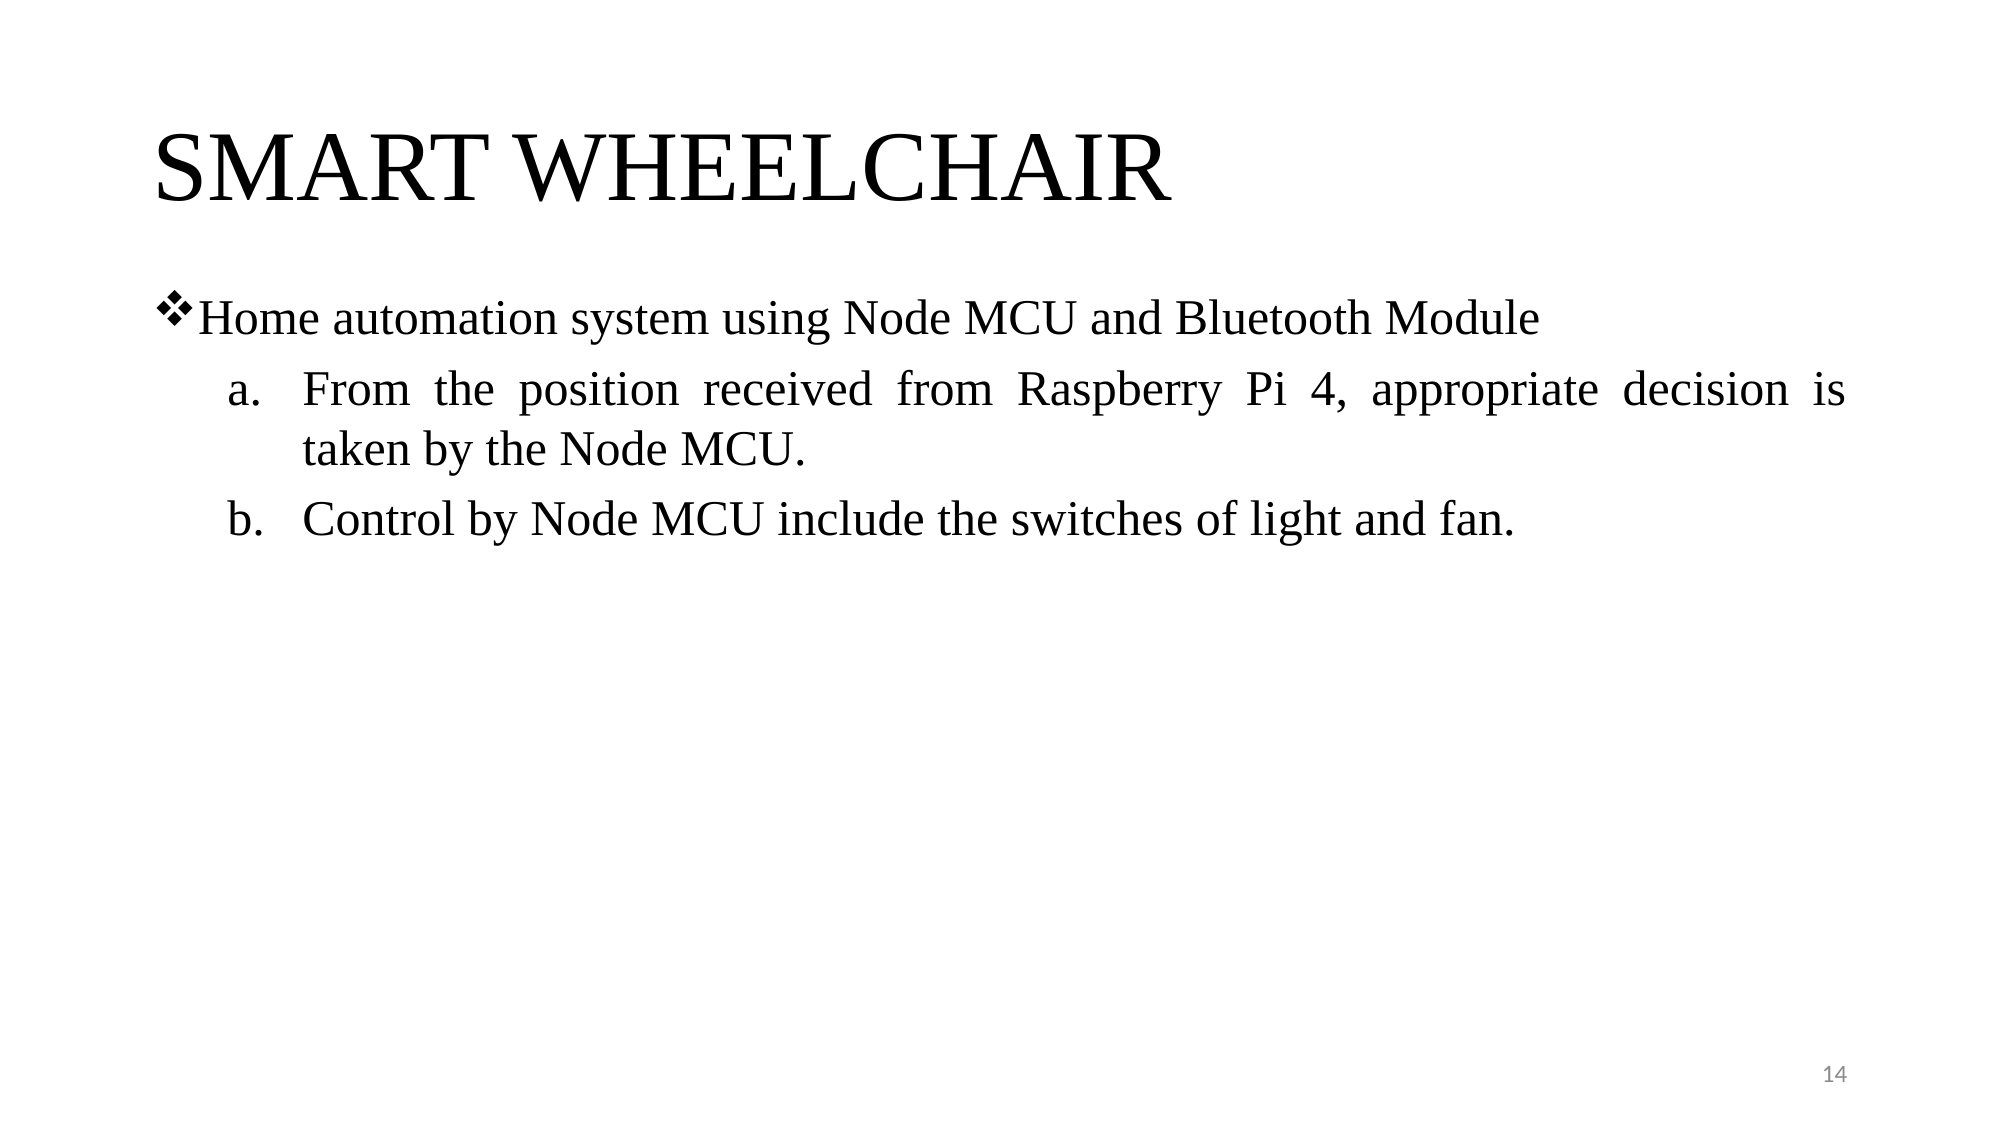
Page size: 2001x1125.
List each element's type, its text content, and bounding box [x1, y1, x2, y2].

slide_number 14 [1412, 1042, 1863, 1103]
list Home automation system using Node MCU and Bluetooth Module From the position received from Raspberry Pi 4, appropriate decision is taken by the Node MCU. Control by Node MCU include the switches of light and fan. [137, 277, 1863, 1043]
title SMART WHEELCHAIR [137, 59, 1863, 277]
